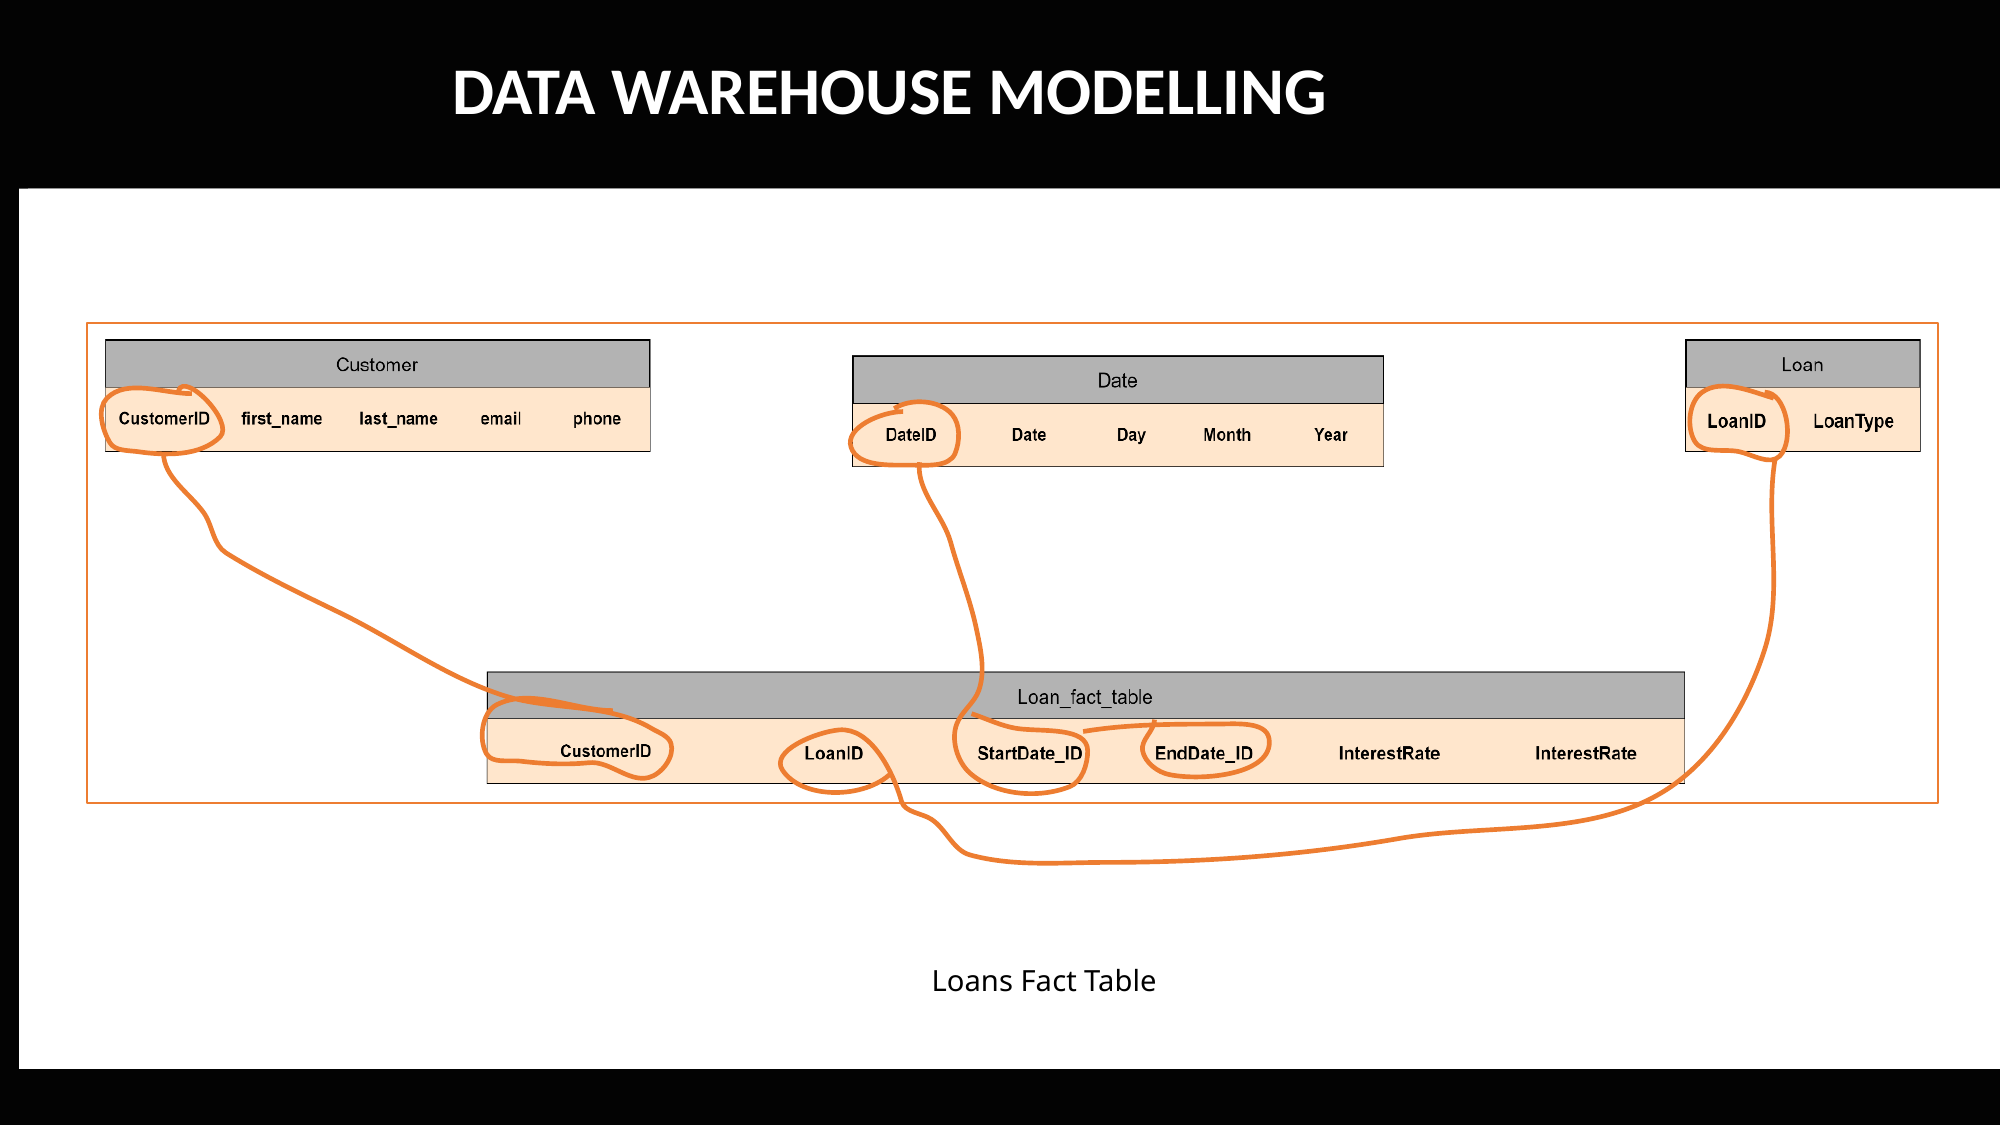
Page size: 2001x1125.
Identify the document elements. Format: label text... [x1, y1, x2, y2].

text_box [19, 188, 28, 1069]
picture [87, 304, 1938, 821]
text_box Loans Fact Table [616, 959, 1472, 1006]
text_box [0, 0, 2000, 1125]
text_box [28, 188, 2000, 1069]
text_box [944, 832, 1457, 864]
text_box DATA WAREHOUSE MODELLING [309, 40, 1471, 135]
